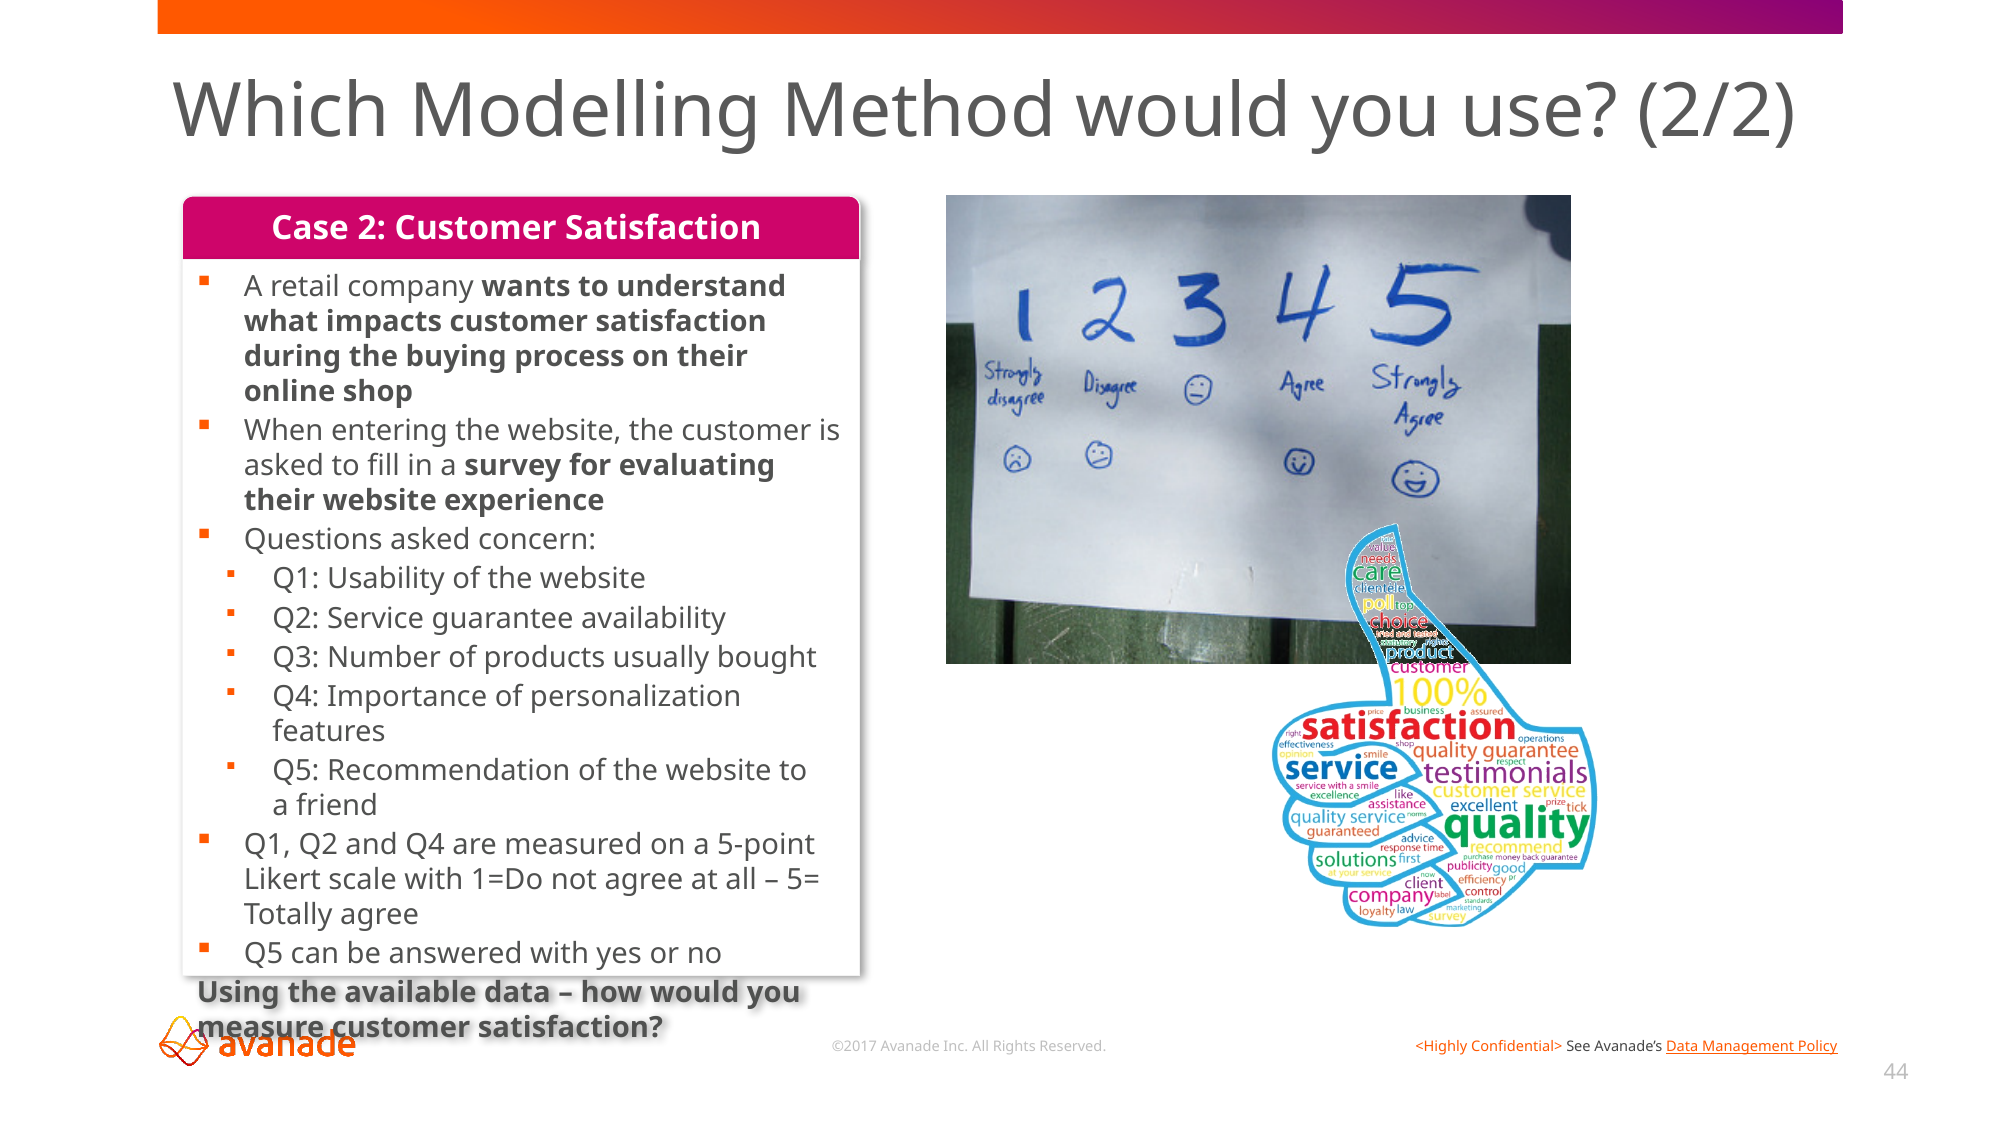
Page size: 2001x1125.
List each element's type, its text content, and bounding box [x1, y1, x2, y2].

picture [138, 995, 384, 1086]
text_box A retail company wants to understand what impacts customer satisfaction during the buying process on their online shop When entering the website, the customer is asked to fill in a survey for evaluating their website experience Questions asked concern: Q1: Usability of the website Q2: Service guarantee availability Q3: Number of products usually bought Q4: Importance of personalization features Q5: Recommendation of the website to a friend Q1, Q2 and Q4 are measured on a 5-point Likert scale with 1=Do not agree at all – 5= Totally agree Q5 can be answered with yes or no Using the available data – how would you measure customer satisfaction? [182, 259, 860, 976]
picture [946, 195, 1658, 951]
text_box Case 2: Customer Satisfaction [182, 195, 860, 259]
title Which Modelling Method would you use? (2/2) [157, 64, 1843, 228]
slide_number 44 [1842, 1042, 1924, 1103]
